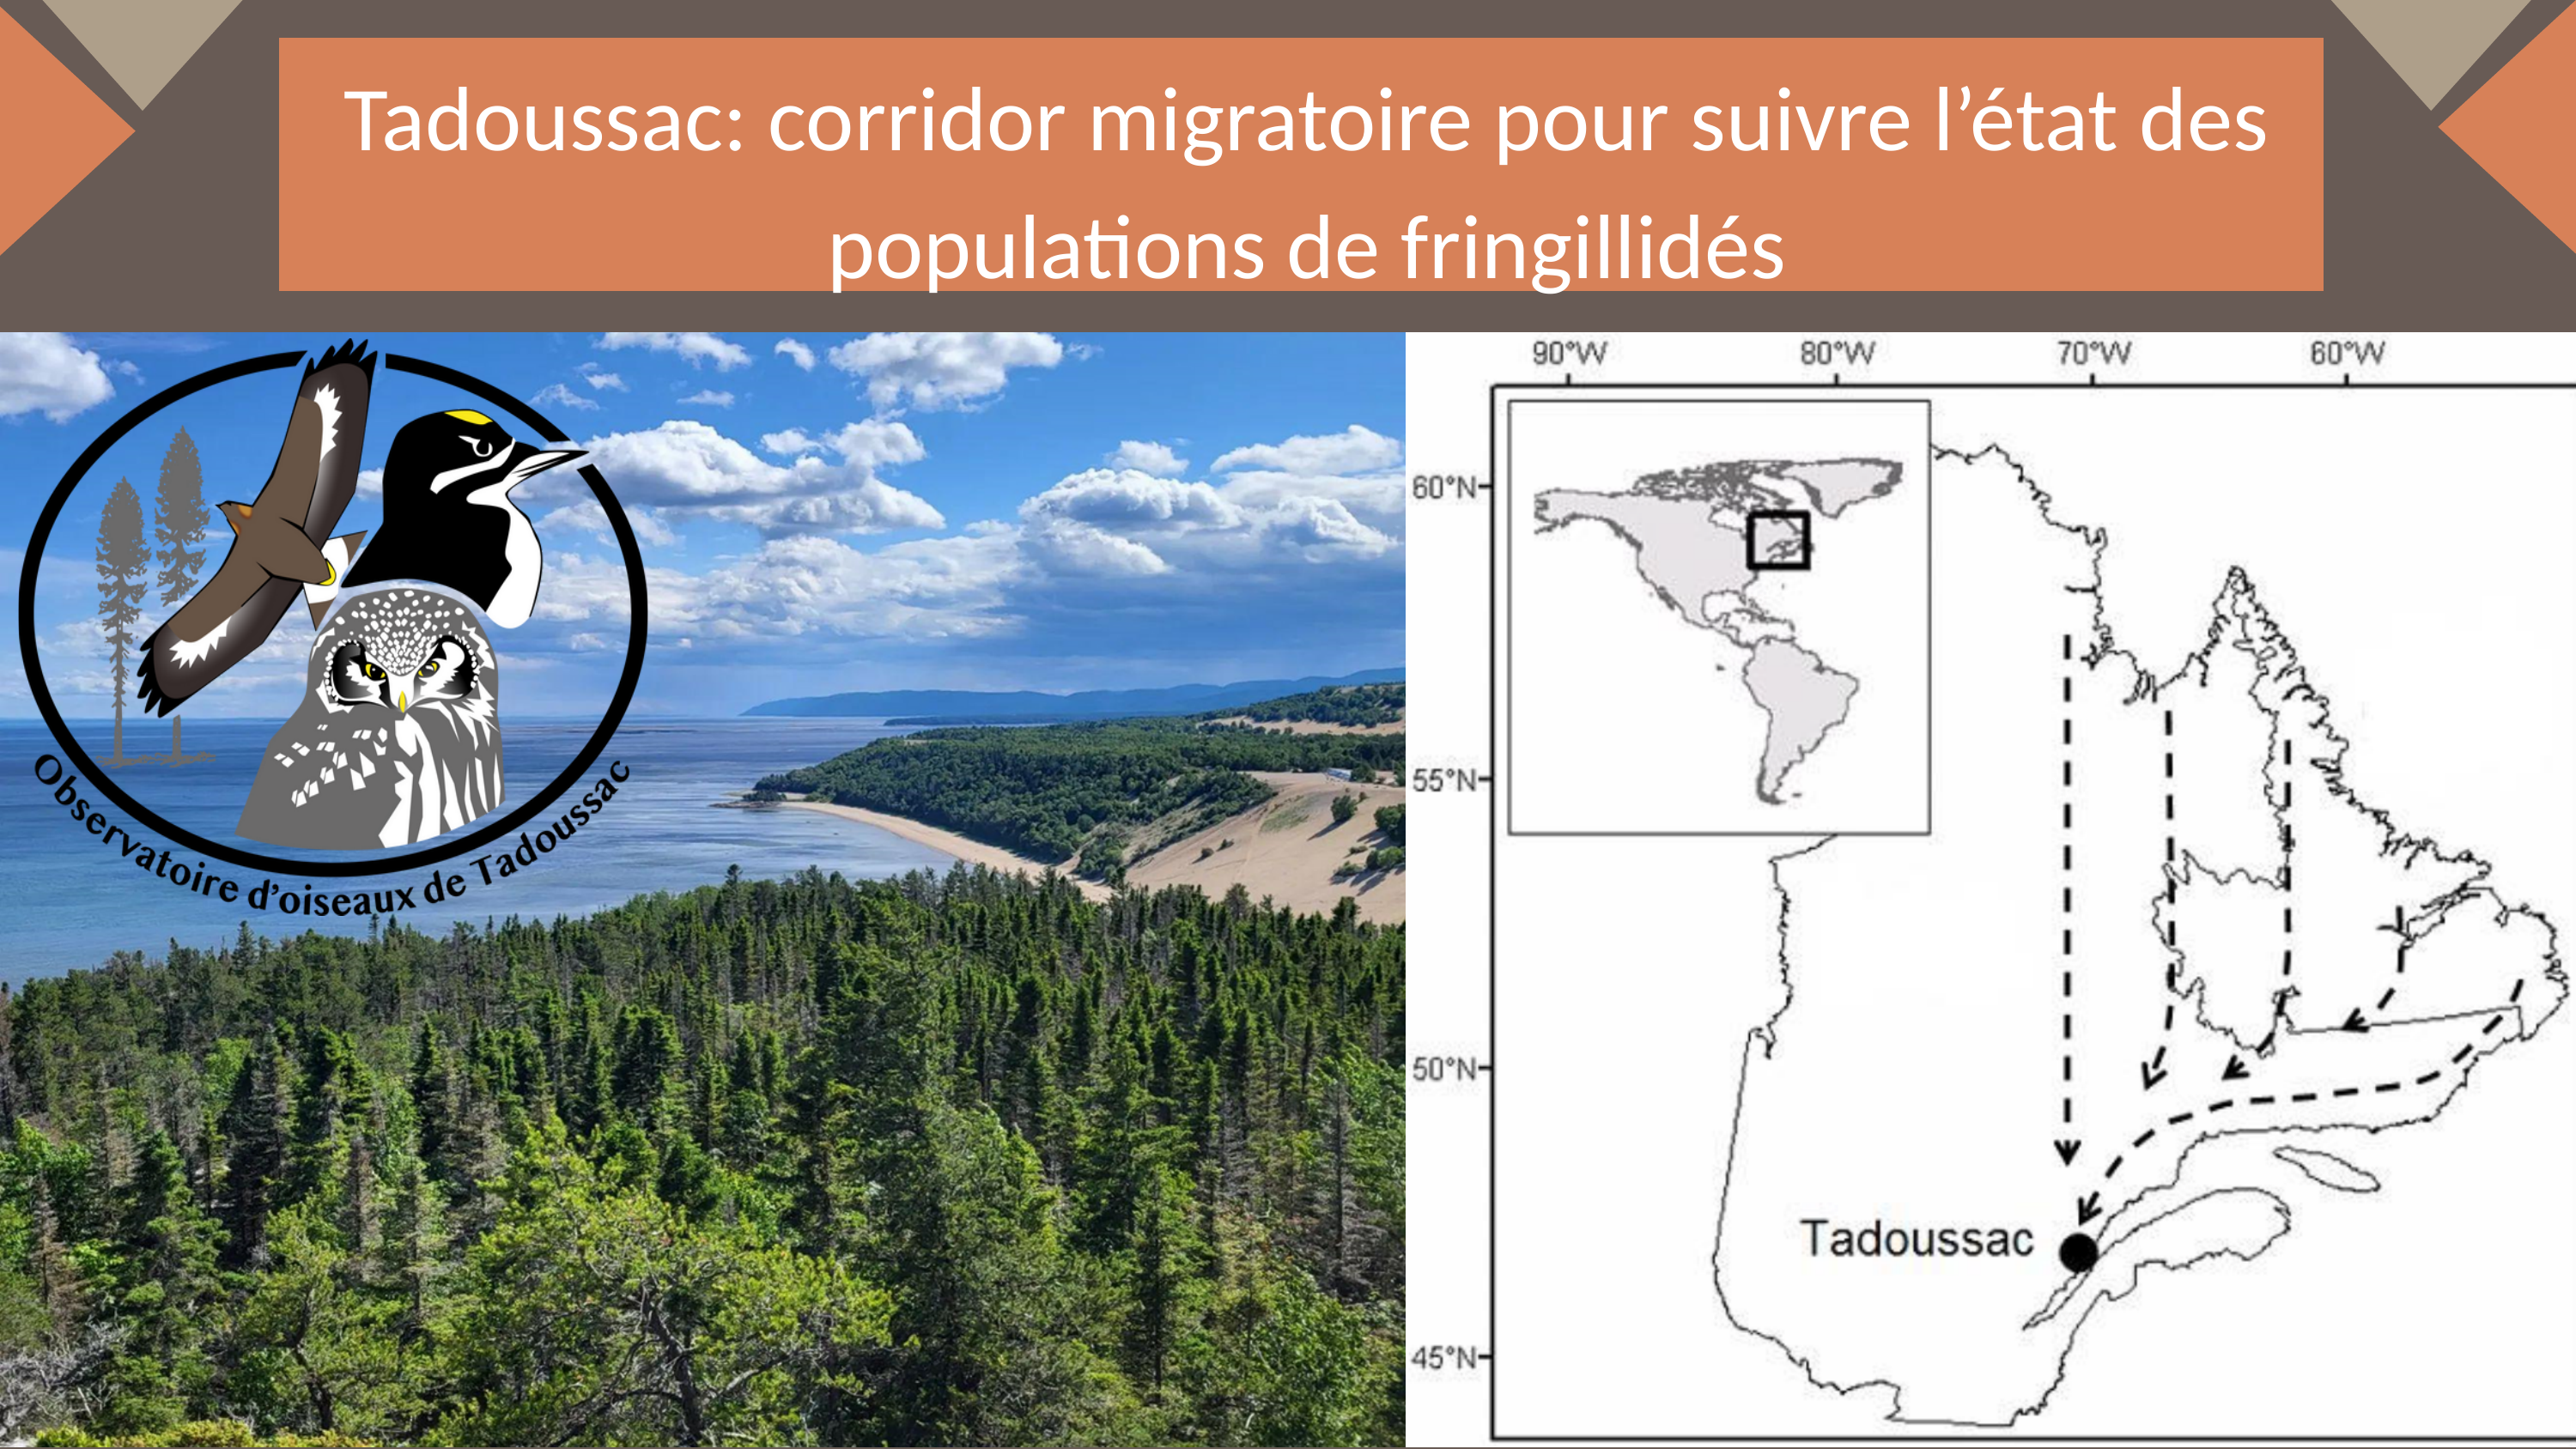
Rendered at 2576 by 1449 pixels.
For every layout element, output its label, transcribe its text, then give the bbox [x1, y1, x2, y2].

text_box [2330, 0, 2531, 112]
text_box [1406, 332, 2576, 1447]
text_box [42, 0, 243, 112]
text_box Tadoussac: corridor migratoire pour suivre l’état des populations de fringillidés [290, 301, 2324, 426]
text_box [2379, 58, 2576, 197]
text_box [278, 37, 2324, 292]
text_box [18, 338, 648, 916]
text_box [0, 332, 1406, 1447]
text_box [0, 62, 194, 201]
